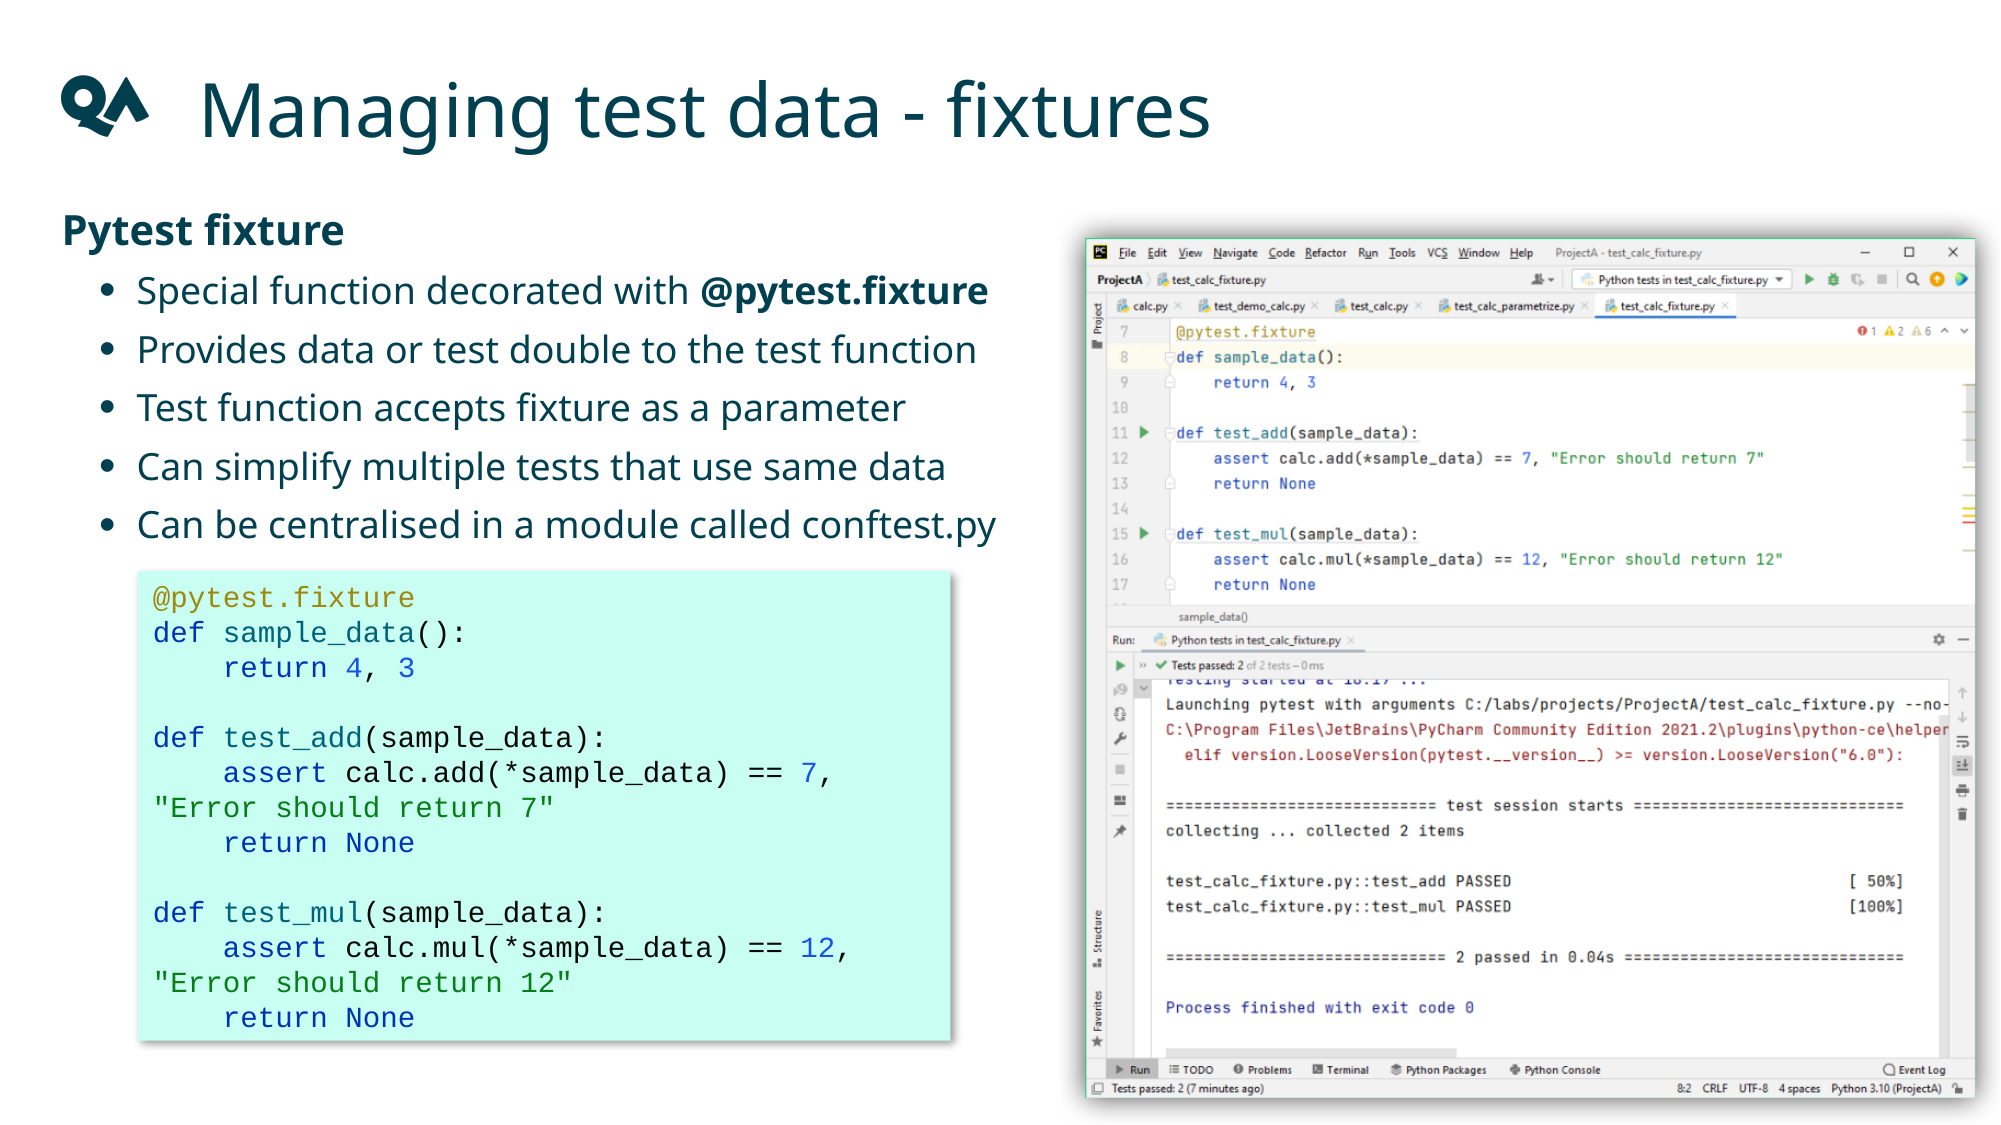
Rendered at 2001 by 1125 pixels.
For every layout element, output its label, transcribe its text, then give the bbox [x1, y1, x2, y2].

text_box @pytest.fixture def sample_data(): return 4, 3 def test_add(sample_data): assert calc.add(*sample_data) == 7, "Error should return 7" return None def test_mul(sample_data): assert calc.mul(*sample_data) == 12, "Error should return 12" return None [137, 571, 951, 1041]
list Managing test data - fixtures [198, 62, 1937, 148]
picture [44, 61, 166, 148]
picture [1085, 238, 1976, 1098]
list Pytest fixture Special function decorated with @pytest.fixture Provides data or test double to the test function Test function accepts fixture as a parameter Can simplify multiple tests that use same data Can be centralised in a module called conftest.py [61, 203, 1937, 1063]
